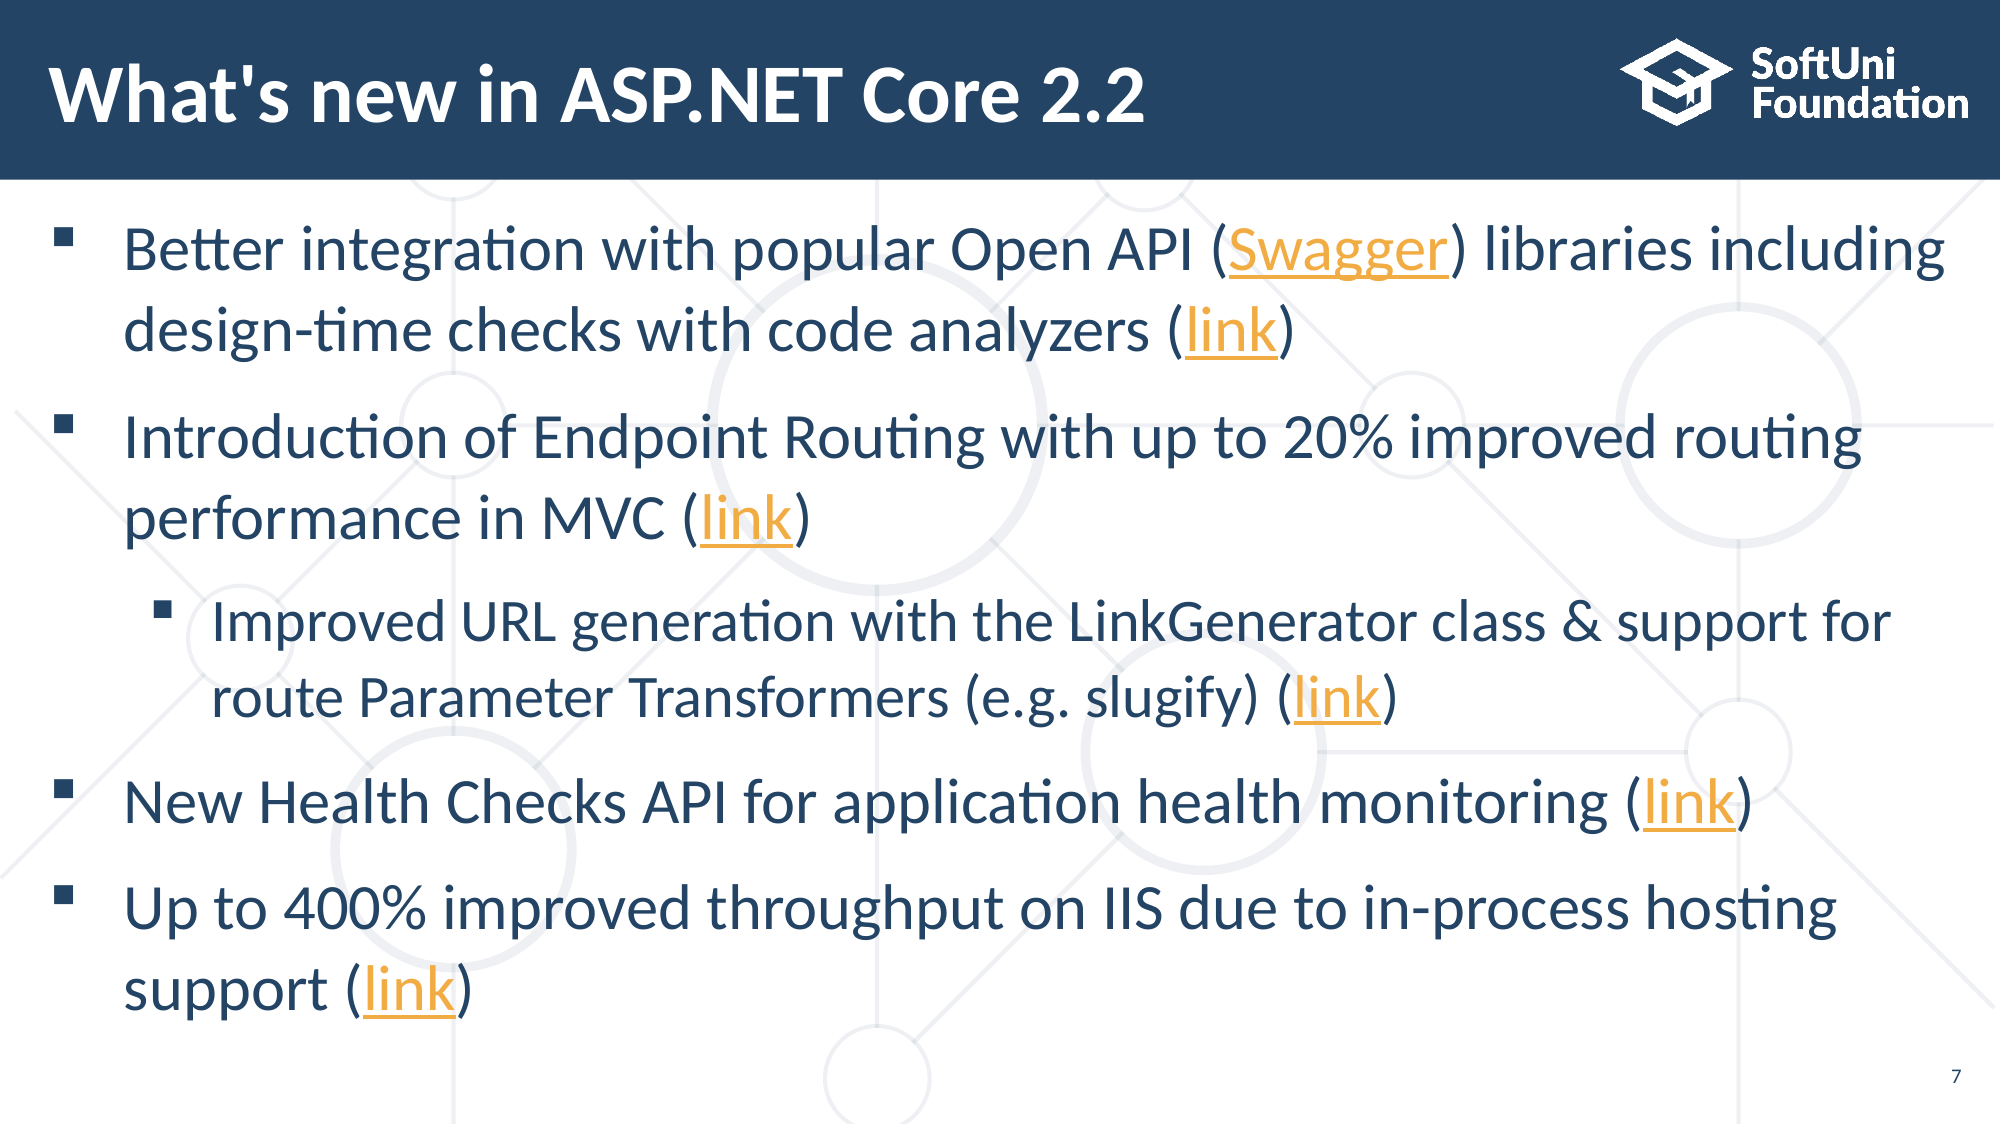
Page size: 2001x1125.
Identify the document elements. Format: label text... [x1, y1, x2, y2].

list Better integration with popular Open API (Swagger) libraries including design-time checks with code analyzers (link) Introduction of Endpoint Routing with up to 20% improved routing performance in MVC (link) Improved URL generation with the LinkGenerator class & support for route Parameter Transformers (e.g. slugify) (link) New Health Checks API for application health monitoring (link) Up to 400% improved throughput on IIS due to in-process hosting support (link) [31, 196, 1982, 1050]
title What's new in ASP.NET Core 2.2 [31, 16, 1591, 162]
picture [1619, 38, 1968, 126]
slide_number 7 [1897, 1049, 1968, 1101]
